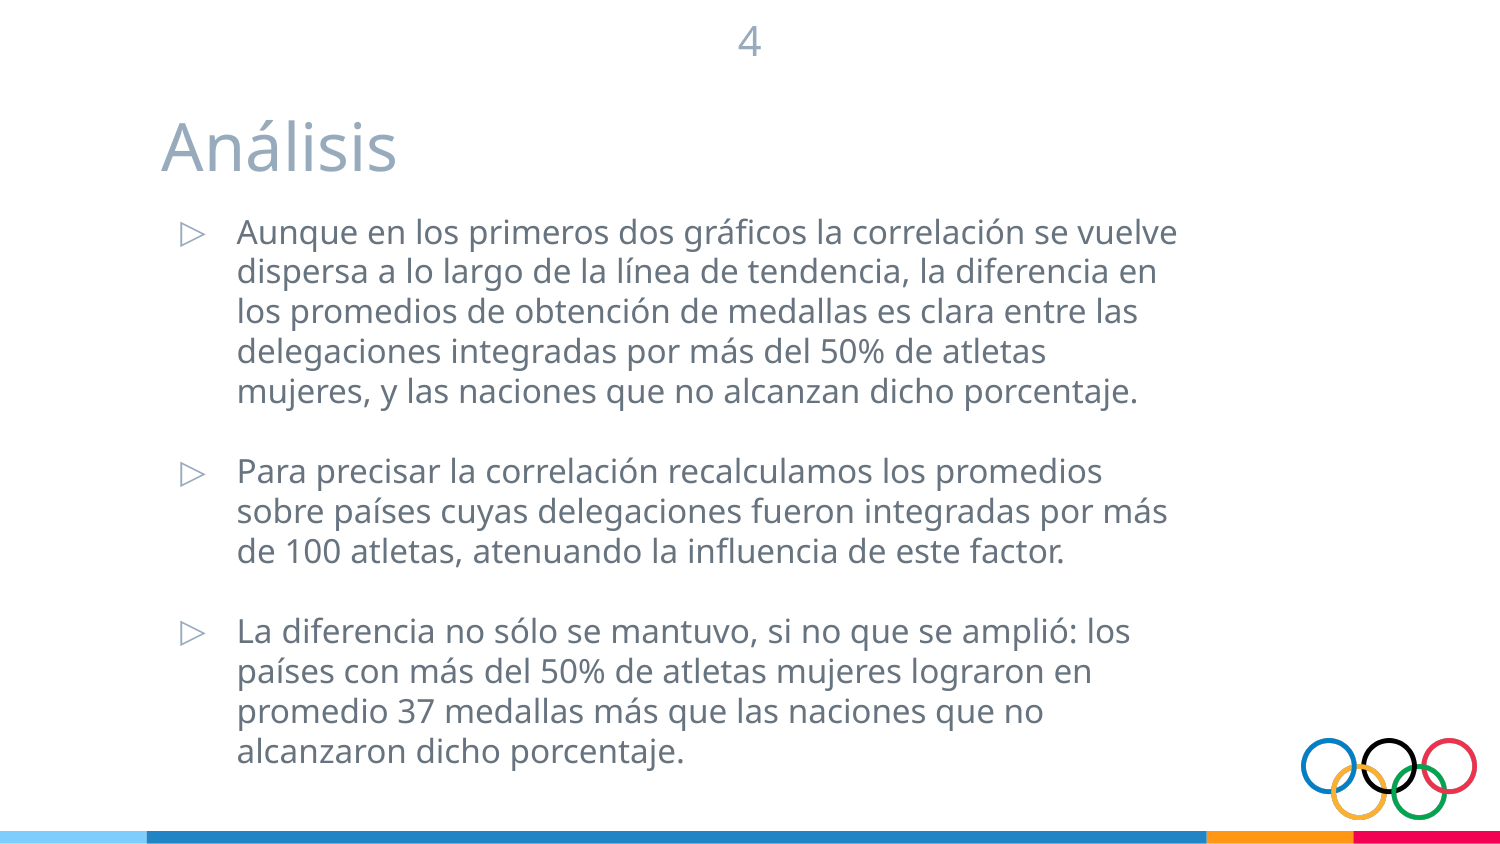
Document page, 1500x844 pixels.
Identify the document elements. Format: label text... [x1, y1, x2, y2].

text_box 4 [0, 0, 1500, 52]
list Aunque en los primeros dos gráficos la correlación se vuelve dispersa a lo largo de la línea de tendencia, la diferencia en los promedios de obtención de medallas es clara entre las delegaciones integradas por más del 50% de atletas mujeres, y las naciones que no alcanzan dicho porcentaje. Para precisar la correlación recalculamos los promedios sobre países cuyas delegaciones fueron integradas por más de 100 atletas, atenuando la influencia de este factor. La diferencia no sólo se mantuvo, si no que se amplió: los países con más del 50% de atletas mujeres lograron en promedio 37 medallas más que las naciones que no alcanzaron dicho porcentaje. [146, 155, 1207, 739]
title Análisis [146, 58, 1207, 155]
picture [1301, 738, 1477, 820]
